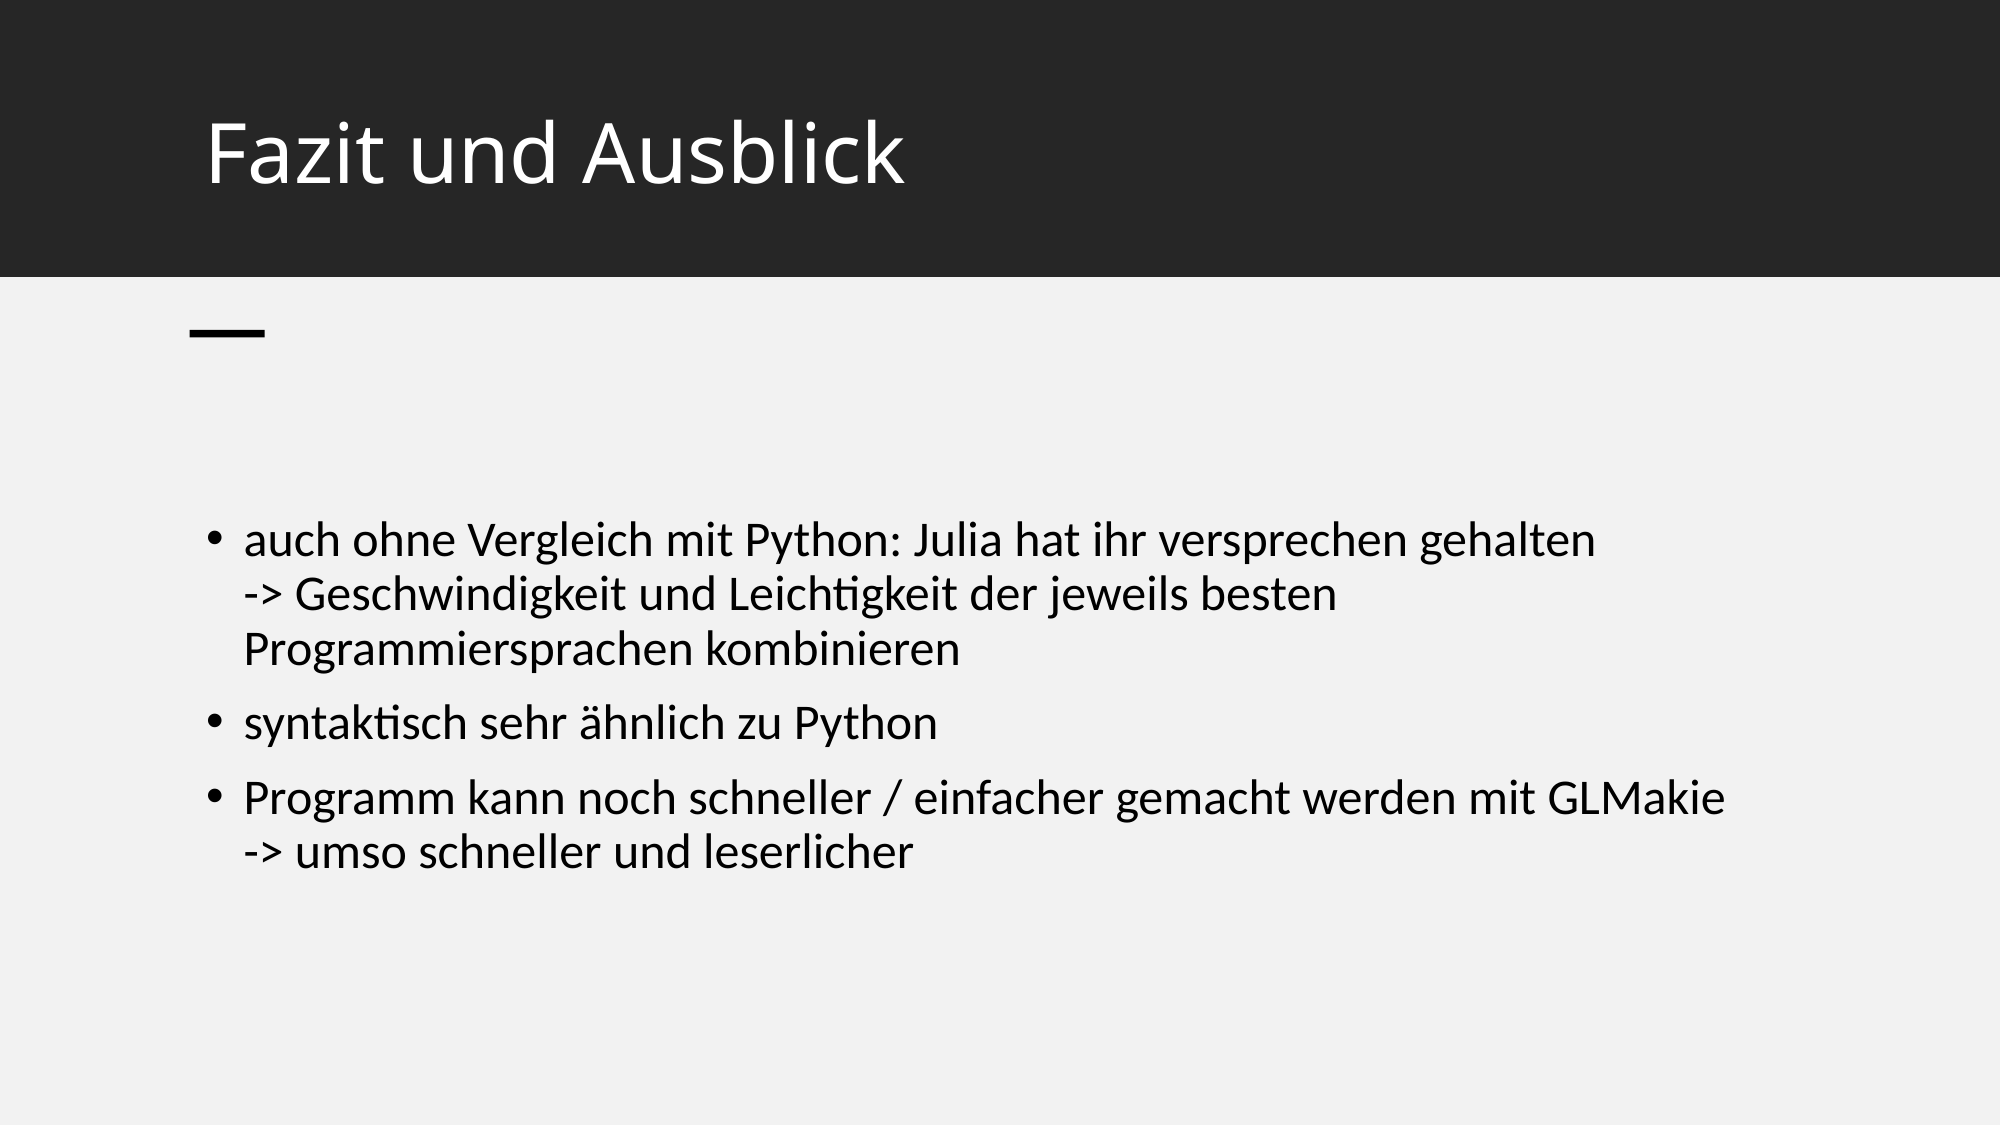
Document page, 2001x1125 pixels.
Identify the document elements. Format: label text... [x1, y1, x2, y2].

text_box [0, 276, 2000, 1125]
list auch ohne Vergleich mit Python: Julia hat ihr versprechen gehalten -> Geschwindigkeit und Leichtigkeit der jeweils besten Programmiersprachen kombinieren syntaktisch sehr ähnlich zu Python Programm kann noch schneller / einfacher gemacht werden mit GLMakie -> umso schneller und leserlicher [191, 506, 1812, 1042]
text_box [0, 0, 2000, 276]
title Fazit und Ausblick [189, 104, 1812, 253]
text_box [189, 329, 266, 338]
